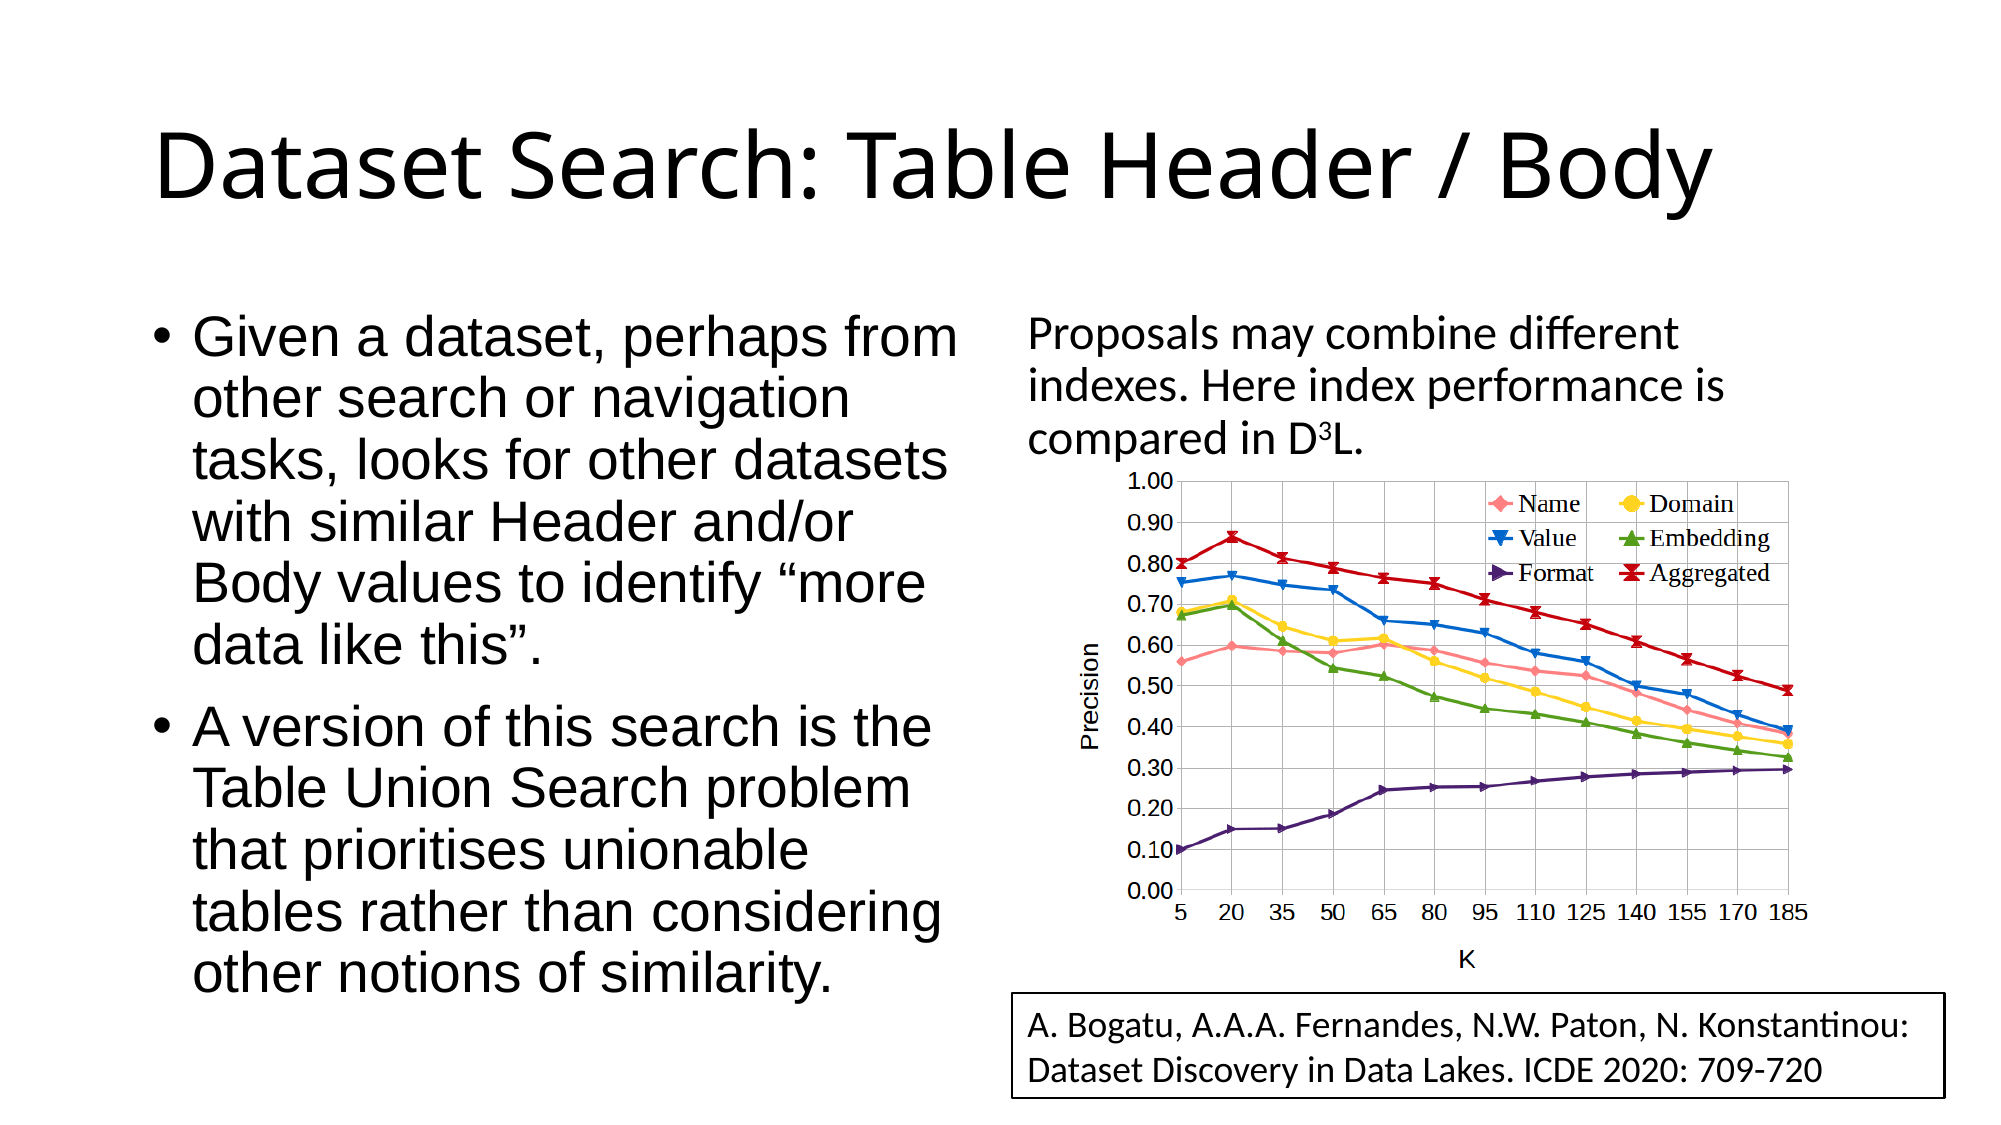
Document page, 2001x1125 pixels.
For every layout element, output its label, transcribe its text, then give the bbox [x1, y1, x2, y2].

text_box A. Bogatu, A.A.A. Fernandes, N.W. Paton, N. Konstantinou: Dataset Discovery in Data Lakes. ICDE 2020: 709-720 [1012, 993, 1945, 1098]
list Given a dataset, perhaps from other search or navigation tasks, looks for other datasets with similar Header and/or Body values to identify “more data like this”. A version of this search is the Table Union Search problem that prioritises unionable tables rather than considering other notions of similarity. [137, 299, 988, 1014]
picture [1053, 456, 1822, 994]
title Dataset Search: Table Header / Body [137, 59, 1863, 278]
list Proposals may combine different indexes. Here index performance is compared in D3L. [1012, 299, 1863, 475]
